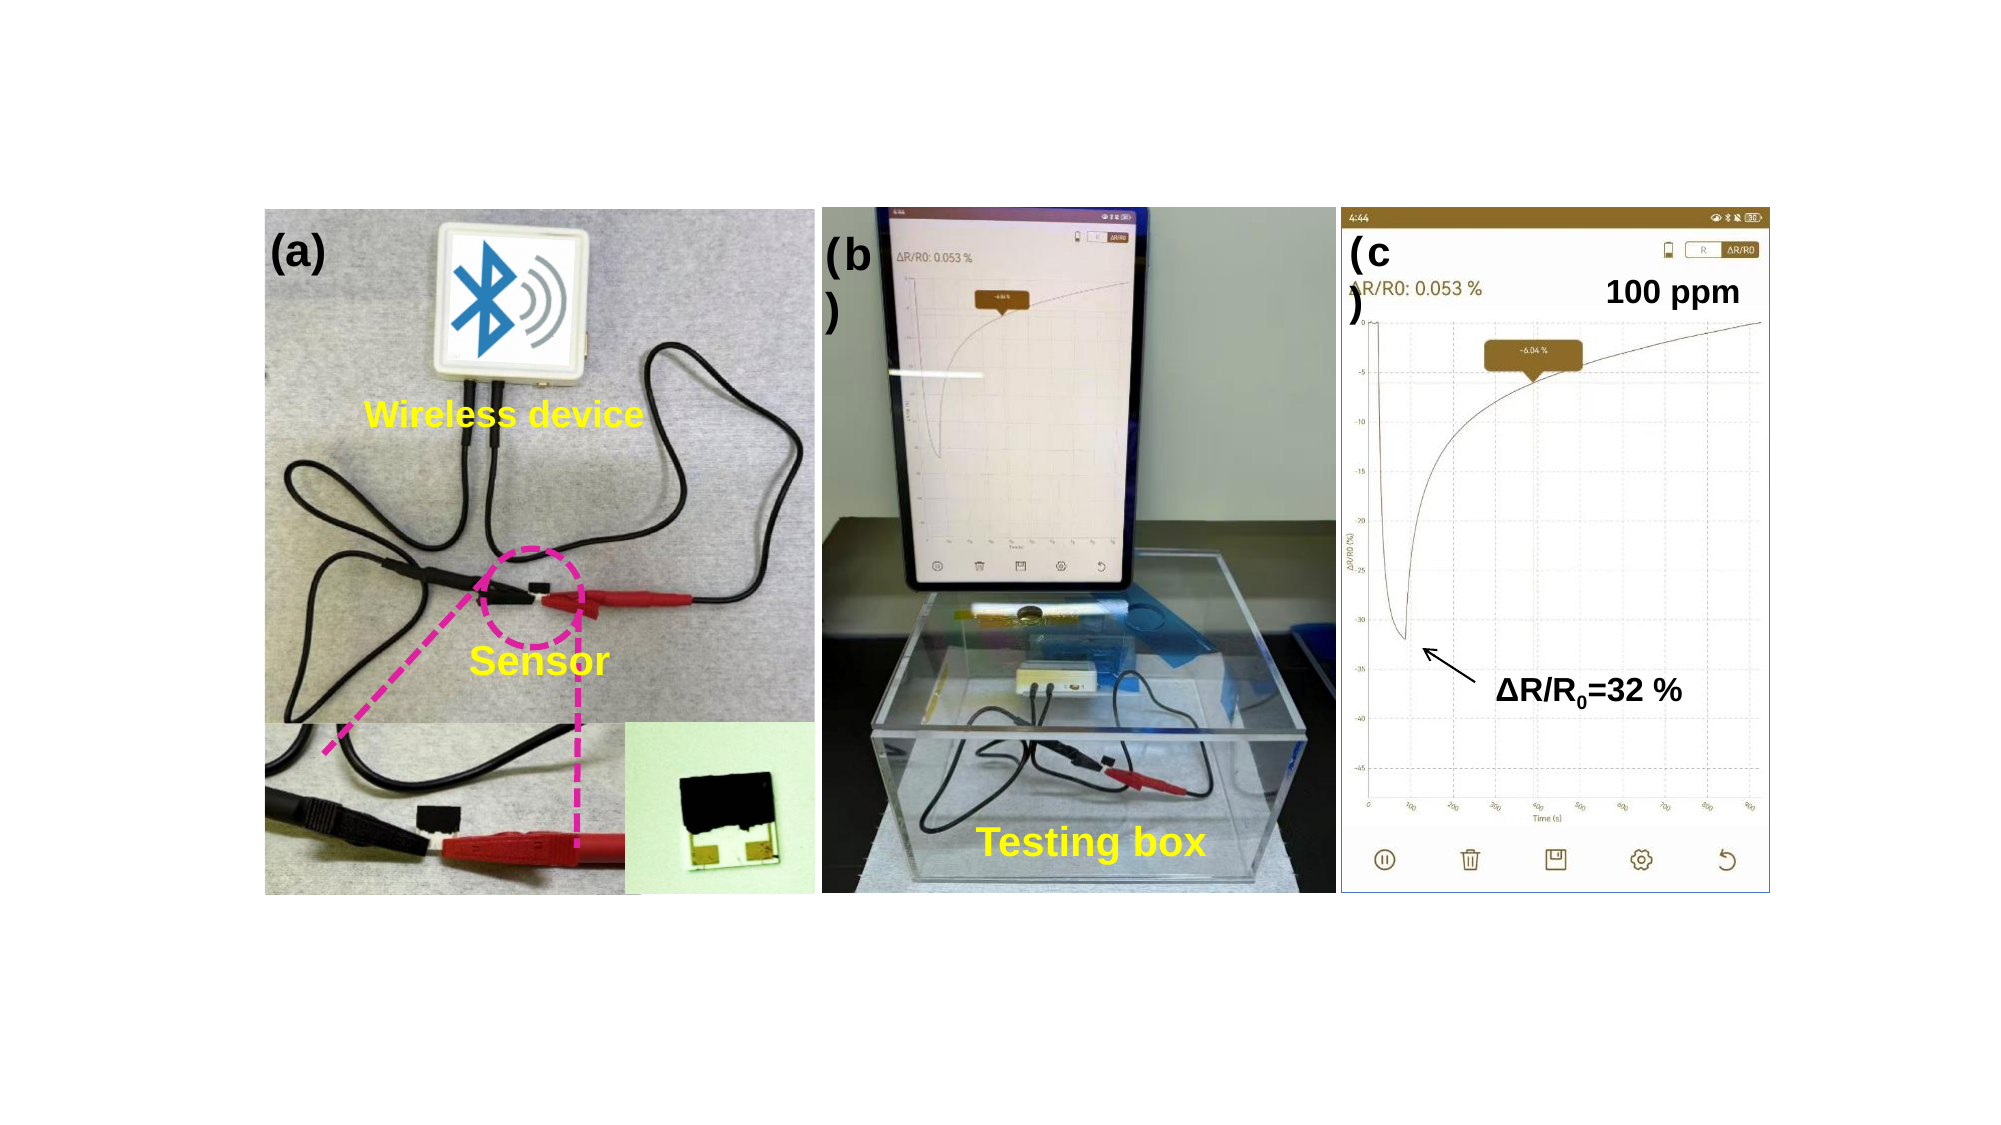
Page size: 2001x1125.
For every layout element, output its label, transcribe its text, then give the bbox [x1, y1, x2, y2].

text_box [264, 208, 816, 895]
text_box (a) [255, 213, 264, 284]
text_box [376, 546, 647, 824]
text_box (b) [816, 217, 821, 343]
text_box (c) [1336, 217, 1341, 333]
picture [449, 237, 573, 363]
picture [821, 207, 1336, 893]
picture [1341, 207, 1771, 893]
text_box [1421, 647, 1476, 683]
